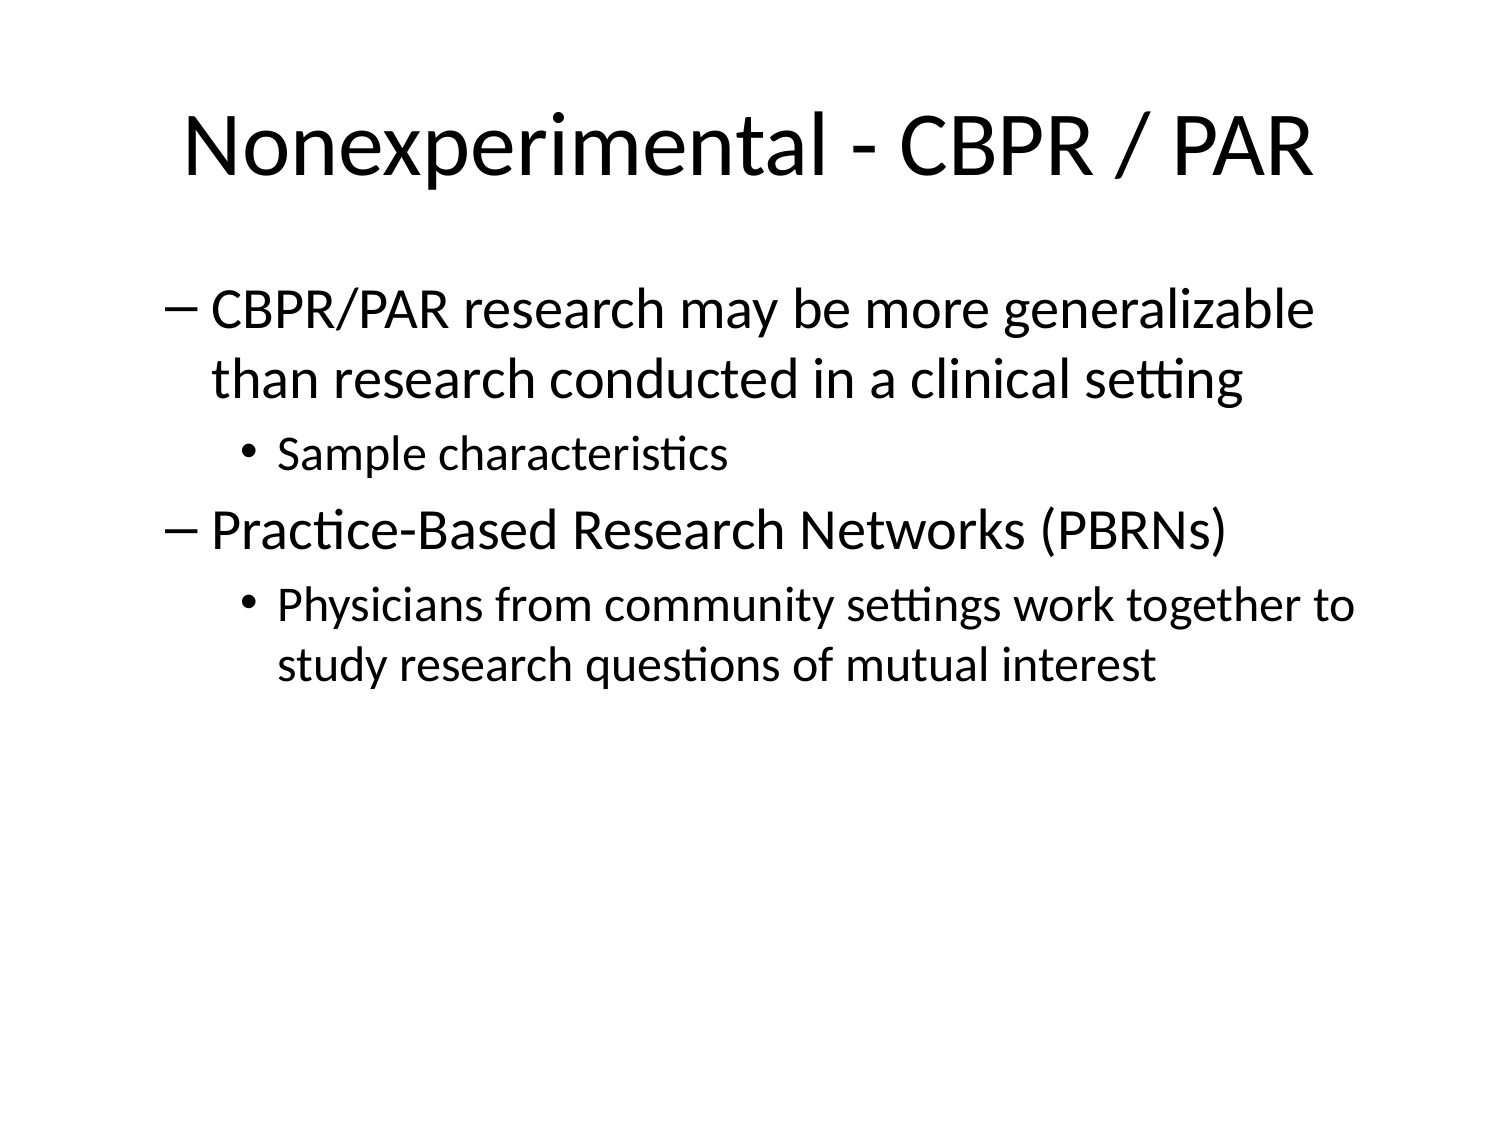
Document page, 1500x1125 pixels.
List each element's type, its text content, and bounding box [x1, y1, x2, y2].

list CBPR/PAR research may be more generalizable than research conducted in a clinical setting Sample characteristics Practice-Based Research Networks (PBRNs) Physicians from community settings work together to study research questions of mutual interest [75, 262, 1425, 1005]
title Nonexperimental - CBPR / PAR [75, 45, 1425, 233]
